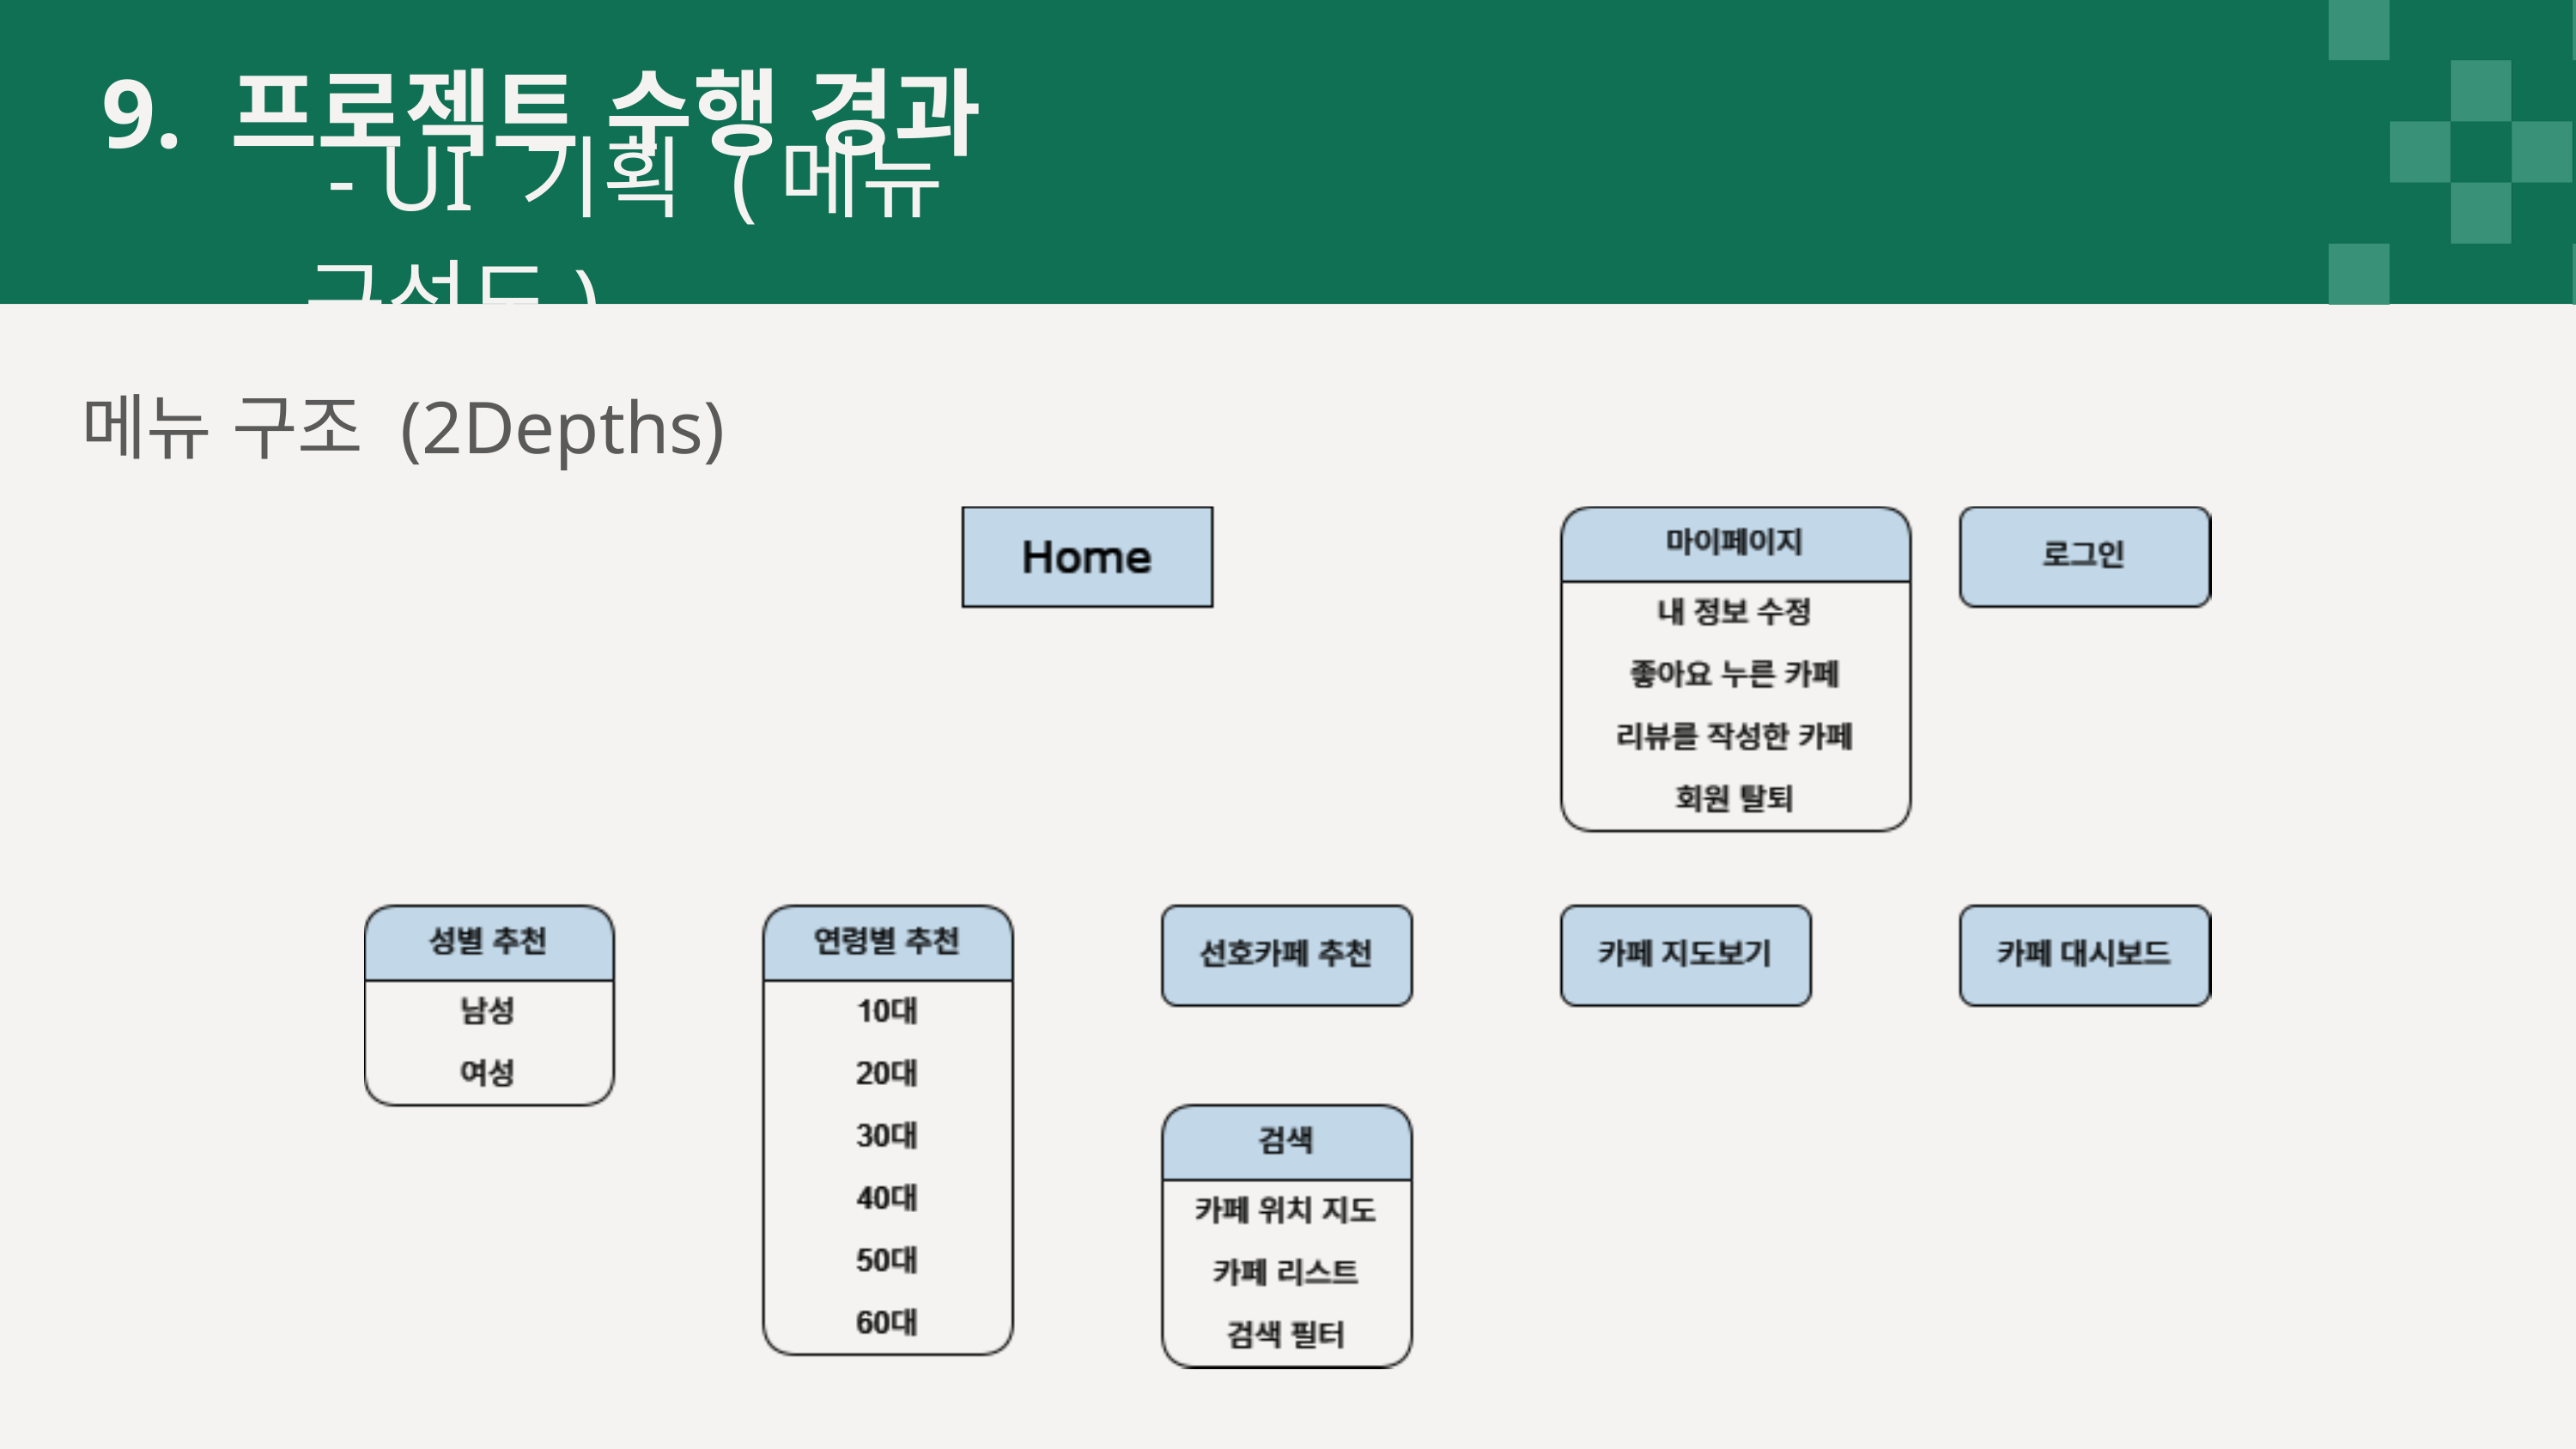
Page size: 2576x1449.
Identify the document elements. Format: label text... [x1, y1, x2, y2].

picture [364, 506, 2212, 1369]
text_box 메뉴 구조 (2Depths) [76, 355, 736, 482]
picture [0, 0, 2576, 305]
